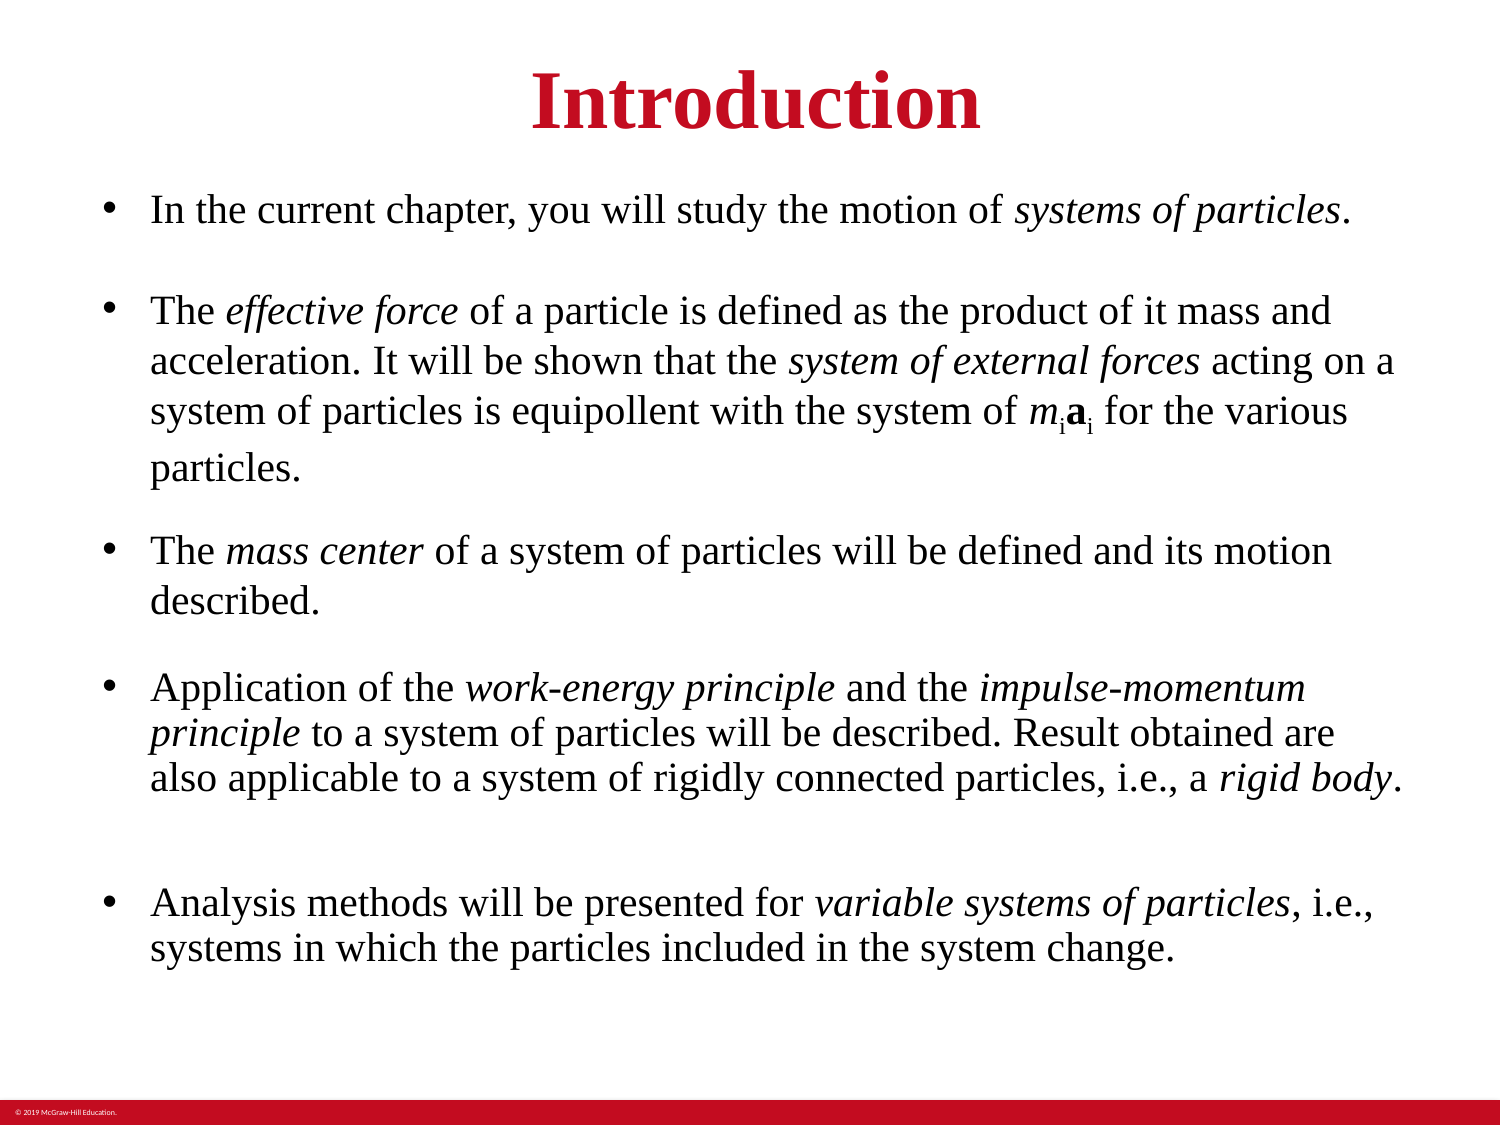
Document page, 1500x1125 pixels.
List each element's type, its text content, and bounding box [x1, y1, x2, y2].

list The effective force of a particle is defined as the product of it mass and acceleration. It will be shown that the system of external forces acting on a system of particles is equipollent with the system of miai for the various particles. [87, 275, 1425, 485]
list Application of the work-energy principle and the impulse-momentum principle to a system of particles will be described. Result obtained are also applicable to a system of rigidly connected particles, i.e., a rigid body. [87, 657, 1425, 843]
list In the current chapter, you will study the motion of systems of particles. [87, 174, 1425, 250]
list Analysis methods will be presented for variable systems of particles, i.e., systems in which the particles included in the system change. [87, 873, 1425, 991]
list The mass center of a system of particles will be defined and its motion described. [87, 515, 1425, 631]
title Introduction [87, 37, 1425, 143]
